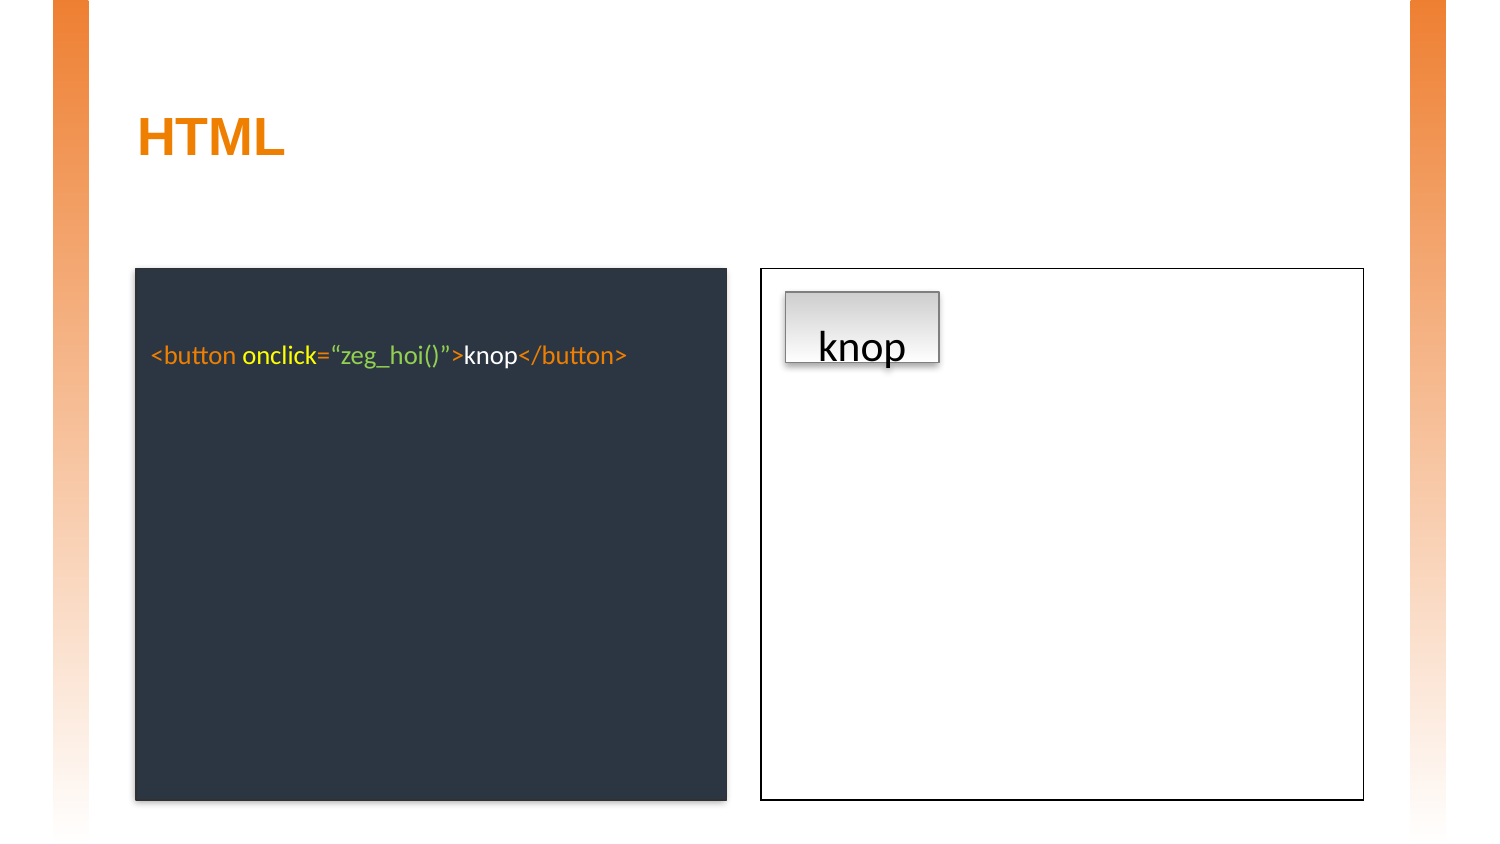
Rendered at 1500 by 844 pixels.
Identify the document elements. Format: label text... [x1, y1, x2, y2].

text_box knop [785, 291, 940, 363]
title HTML [122, 94, 1400, 174]
text_box <button onclick=“zeg_hoi()”>knop</button> [135, 268, 727, 801]
list [761, 268, 1364, 800]
